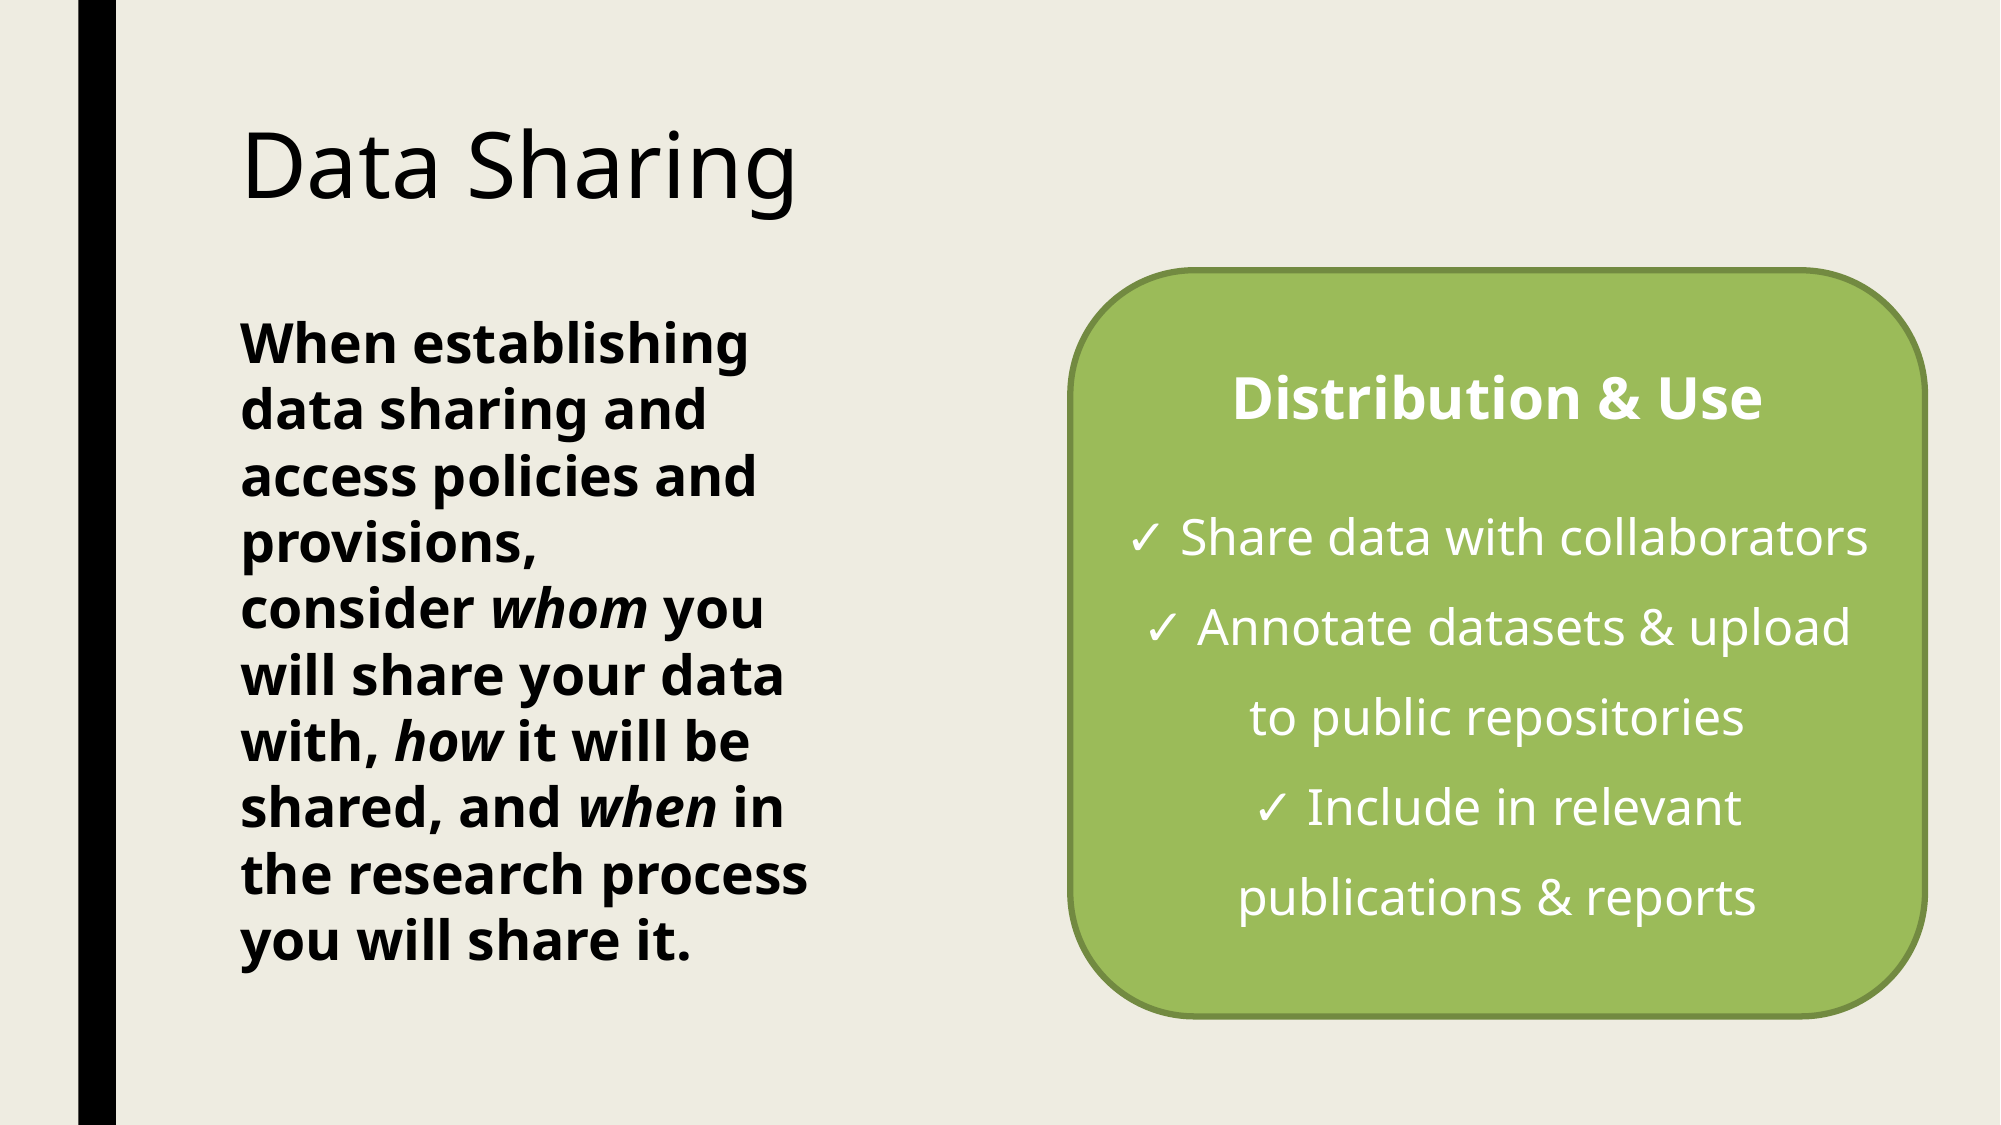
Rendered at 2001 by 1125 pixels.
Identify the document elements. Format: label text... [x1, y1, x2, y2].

list When establishing data sharing and access policies and provisions, consider whom you will share your data with, how it will be shared, and when in the research process you will share it. [225, 300, 893, 987]
title Data Sharing [225, 112, 1800, 357]
text_box Distribution & Use ✓ Share data with collaborators ✓ Annotate datasets & upload to public repositories ✓ Include in relevant publications & reports [1067, 267, 1928, 1020]
